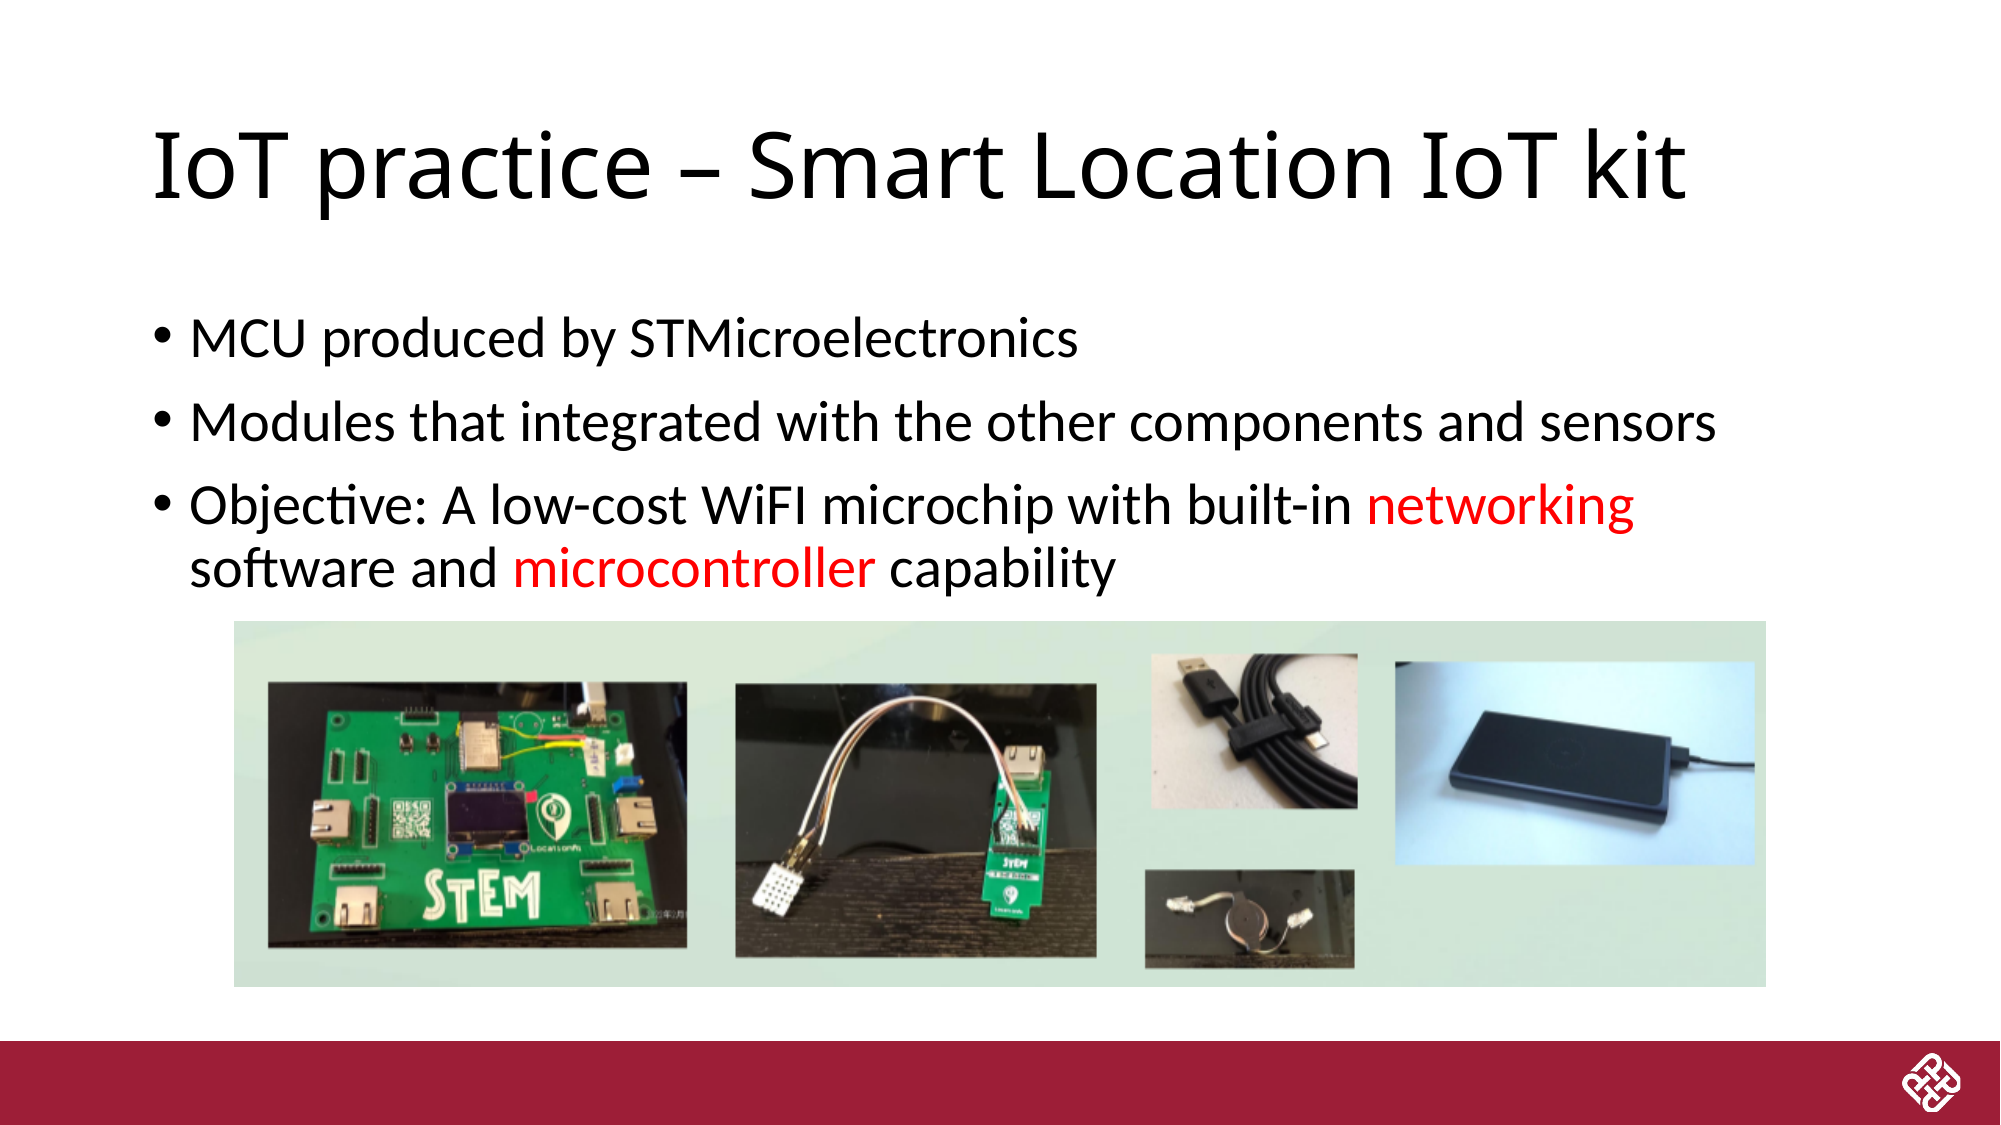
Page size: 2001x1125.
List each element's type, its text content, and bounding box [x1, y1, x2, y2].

picture [0, 1041, 2000, 1125]
picture [234, 620, 1766, 987]
list MCU produced by STMicroelectronics Modules that integrated with the other components and sensors Objective: A low-cost WiFI microchip with built-in networking software and microcontroller capability [137, 299, 1863, 1014]
title IoT practice – Smart Location IoT kit [137, 59, 1863, 278]
